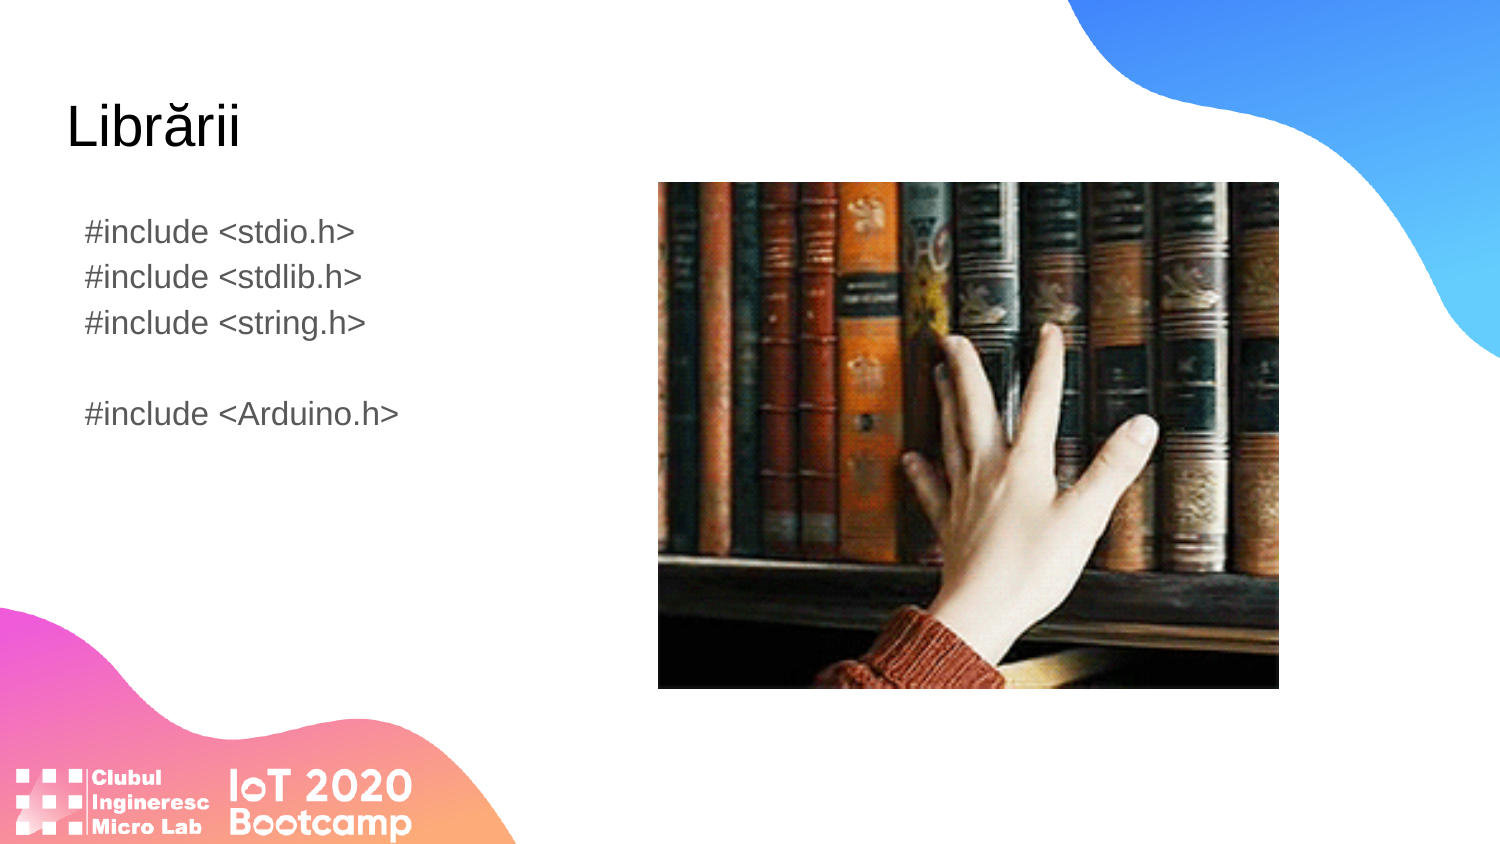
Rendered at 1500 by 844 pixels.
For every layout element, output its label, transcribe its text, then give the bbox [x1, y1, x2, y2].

title Librării [51, 72, 1449, 167]
list #include <stdio.h> #include <stdlib.h> #include <string.h> #include <Arduino.h> [51, 189, 1449, 750]
picture [0, 0, 1500, 844]
